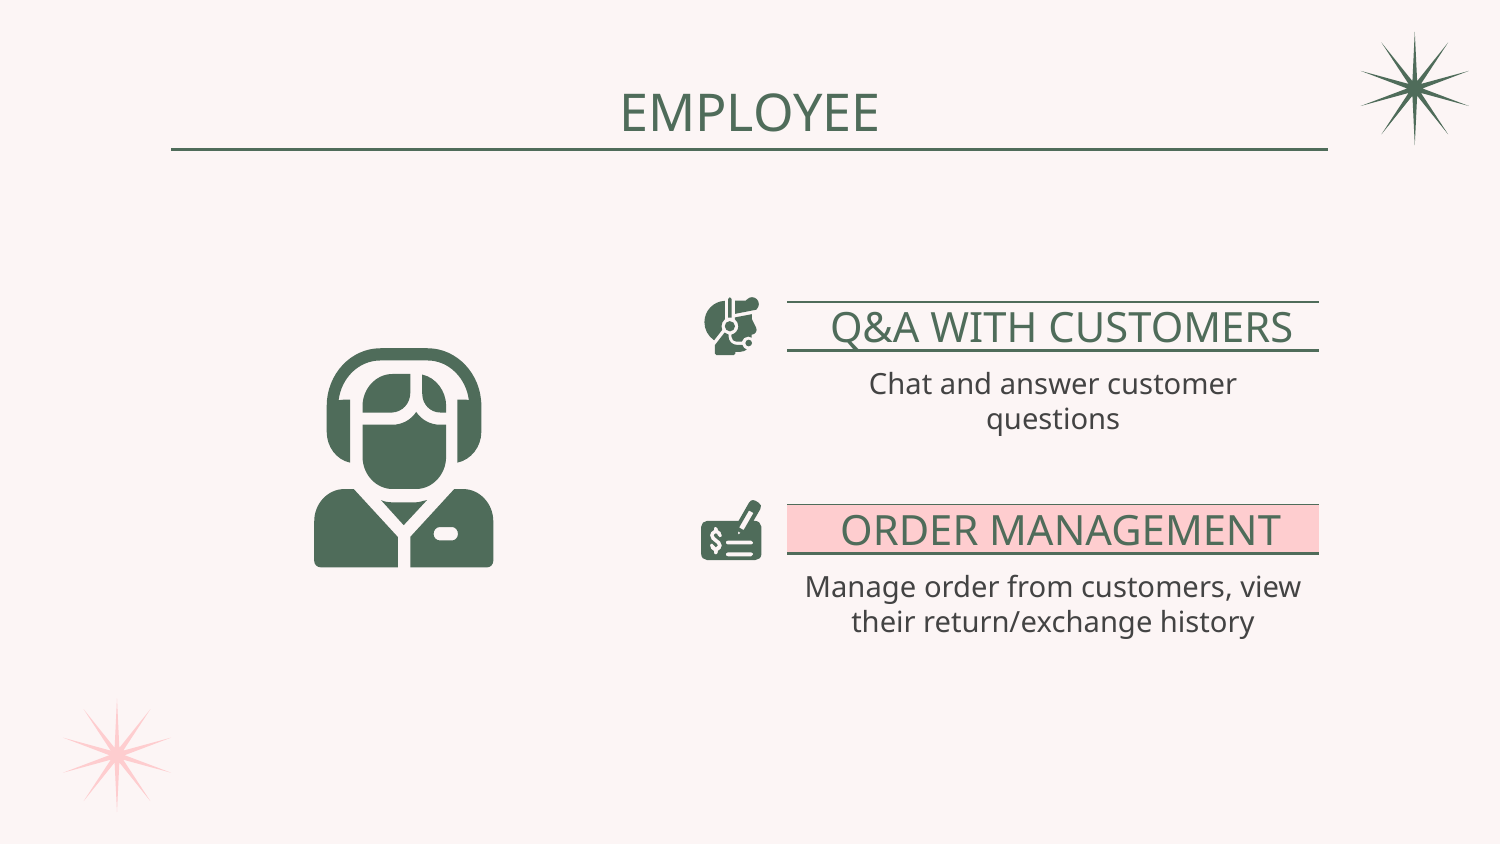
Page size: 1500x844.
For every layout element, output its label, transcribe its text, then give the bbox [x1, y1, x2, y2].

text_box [704, 296, 760, 356]
title ORDER MANAGEMENT [787, 511, 1319, 552]
text_box [62, 698, 172, 813]
title EMPLOYEE [118, 72, 1382, 150]
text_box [313, 347, 494, 568]
subtitle Chat and answer customer questions [787, 357, 1319, 458]
text_box [701, 500, 762, 561]
title Q&A WITH CUSTOMERS [774, 301, 1334, 351]
subtitle Manage order from customers, view their return/exchange history [787, 560, 1319, 661]
